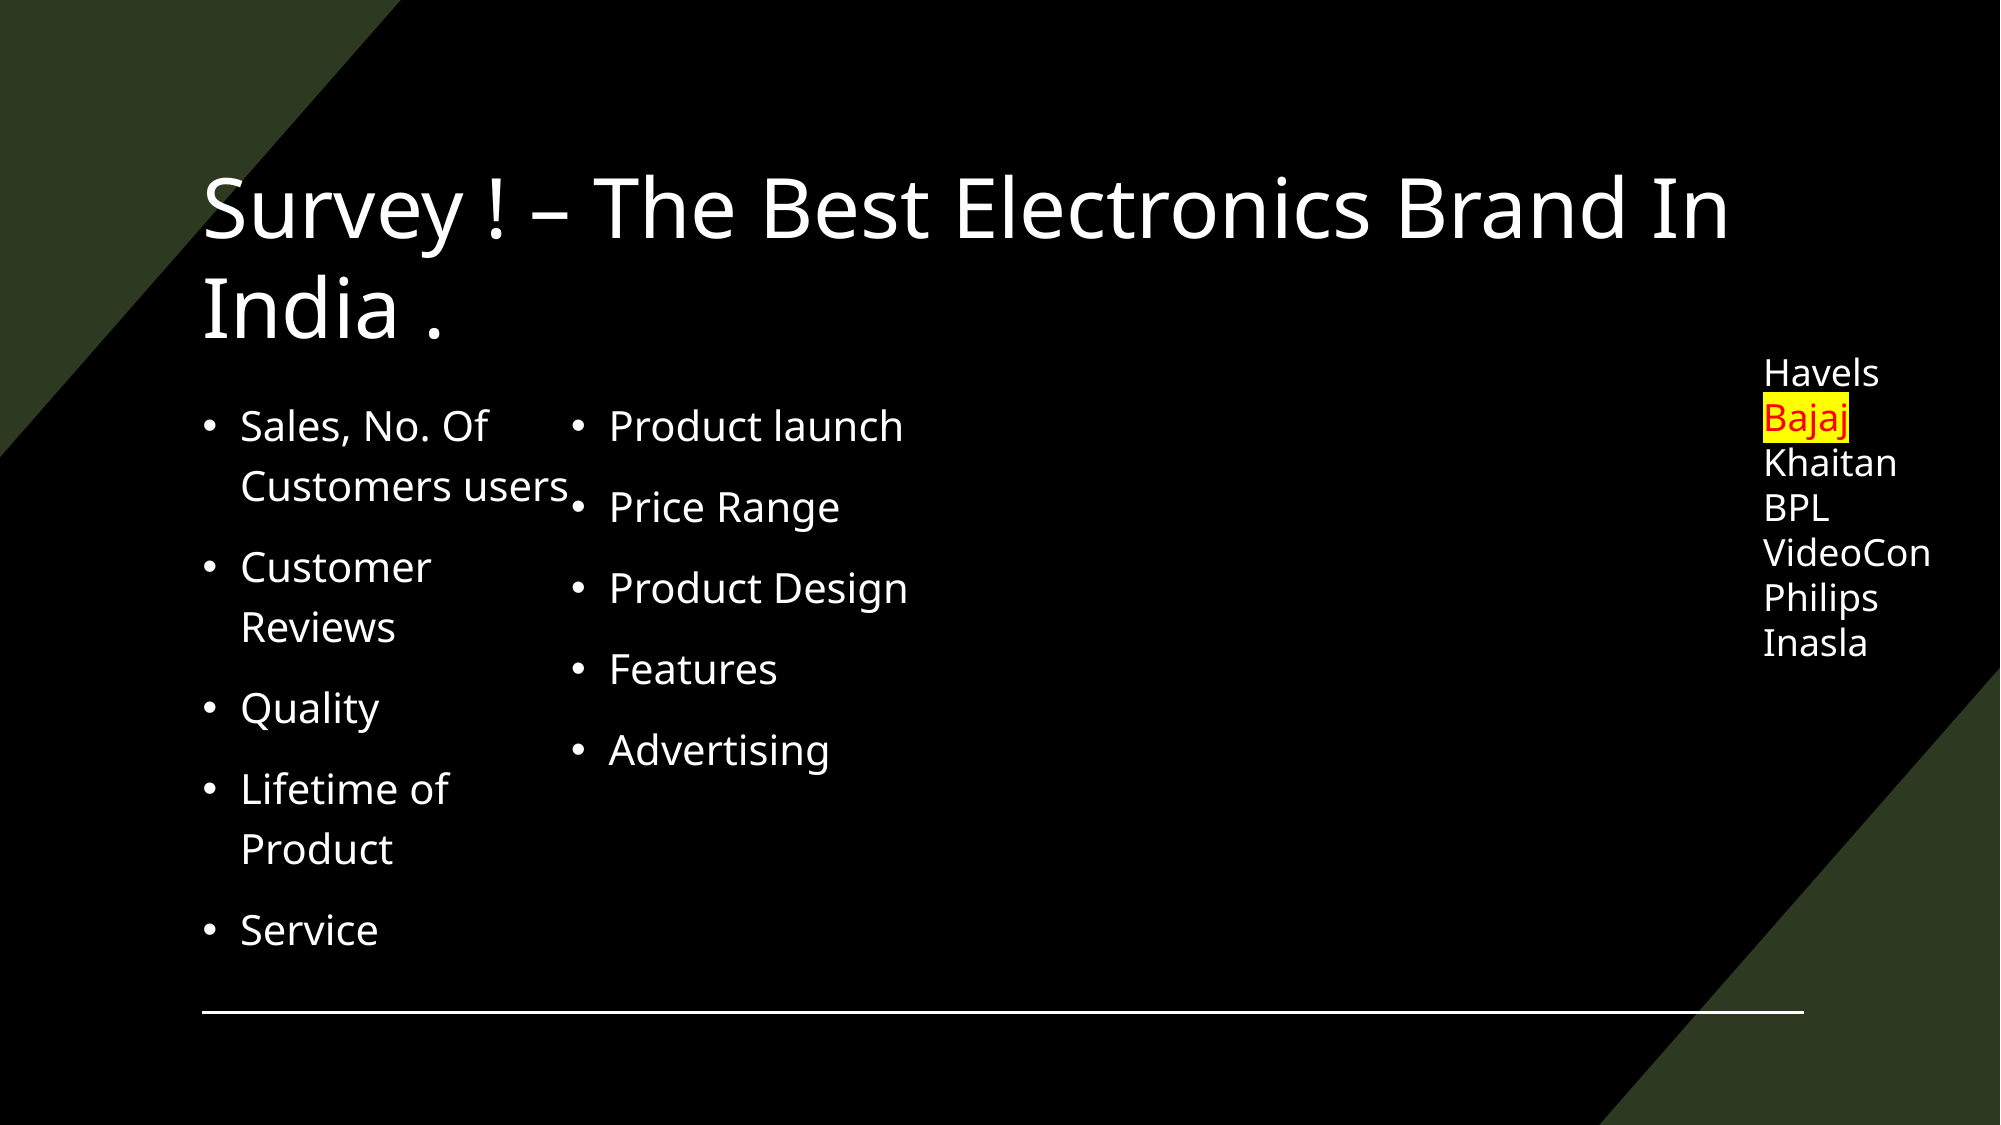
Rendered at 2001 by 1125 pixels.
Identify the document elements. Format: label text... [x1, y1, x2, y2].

title Survey ! – The Best Electronics Brand In India . [187, 143, 1813, 367]
text_box Havels Bajaj Khaitan BPL VideoCon Philips Inasla [1748, 341, 2000, 672]
list Sales, No. Of Customers users Customer Reviews Quality Lifetime of Product Service Product launch Price Range Product Design Features Advertising [187, 382, 955, 968]
